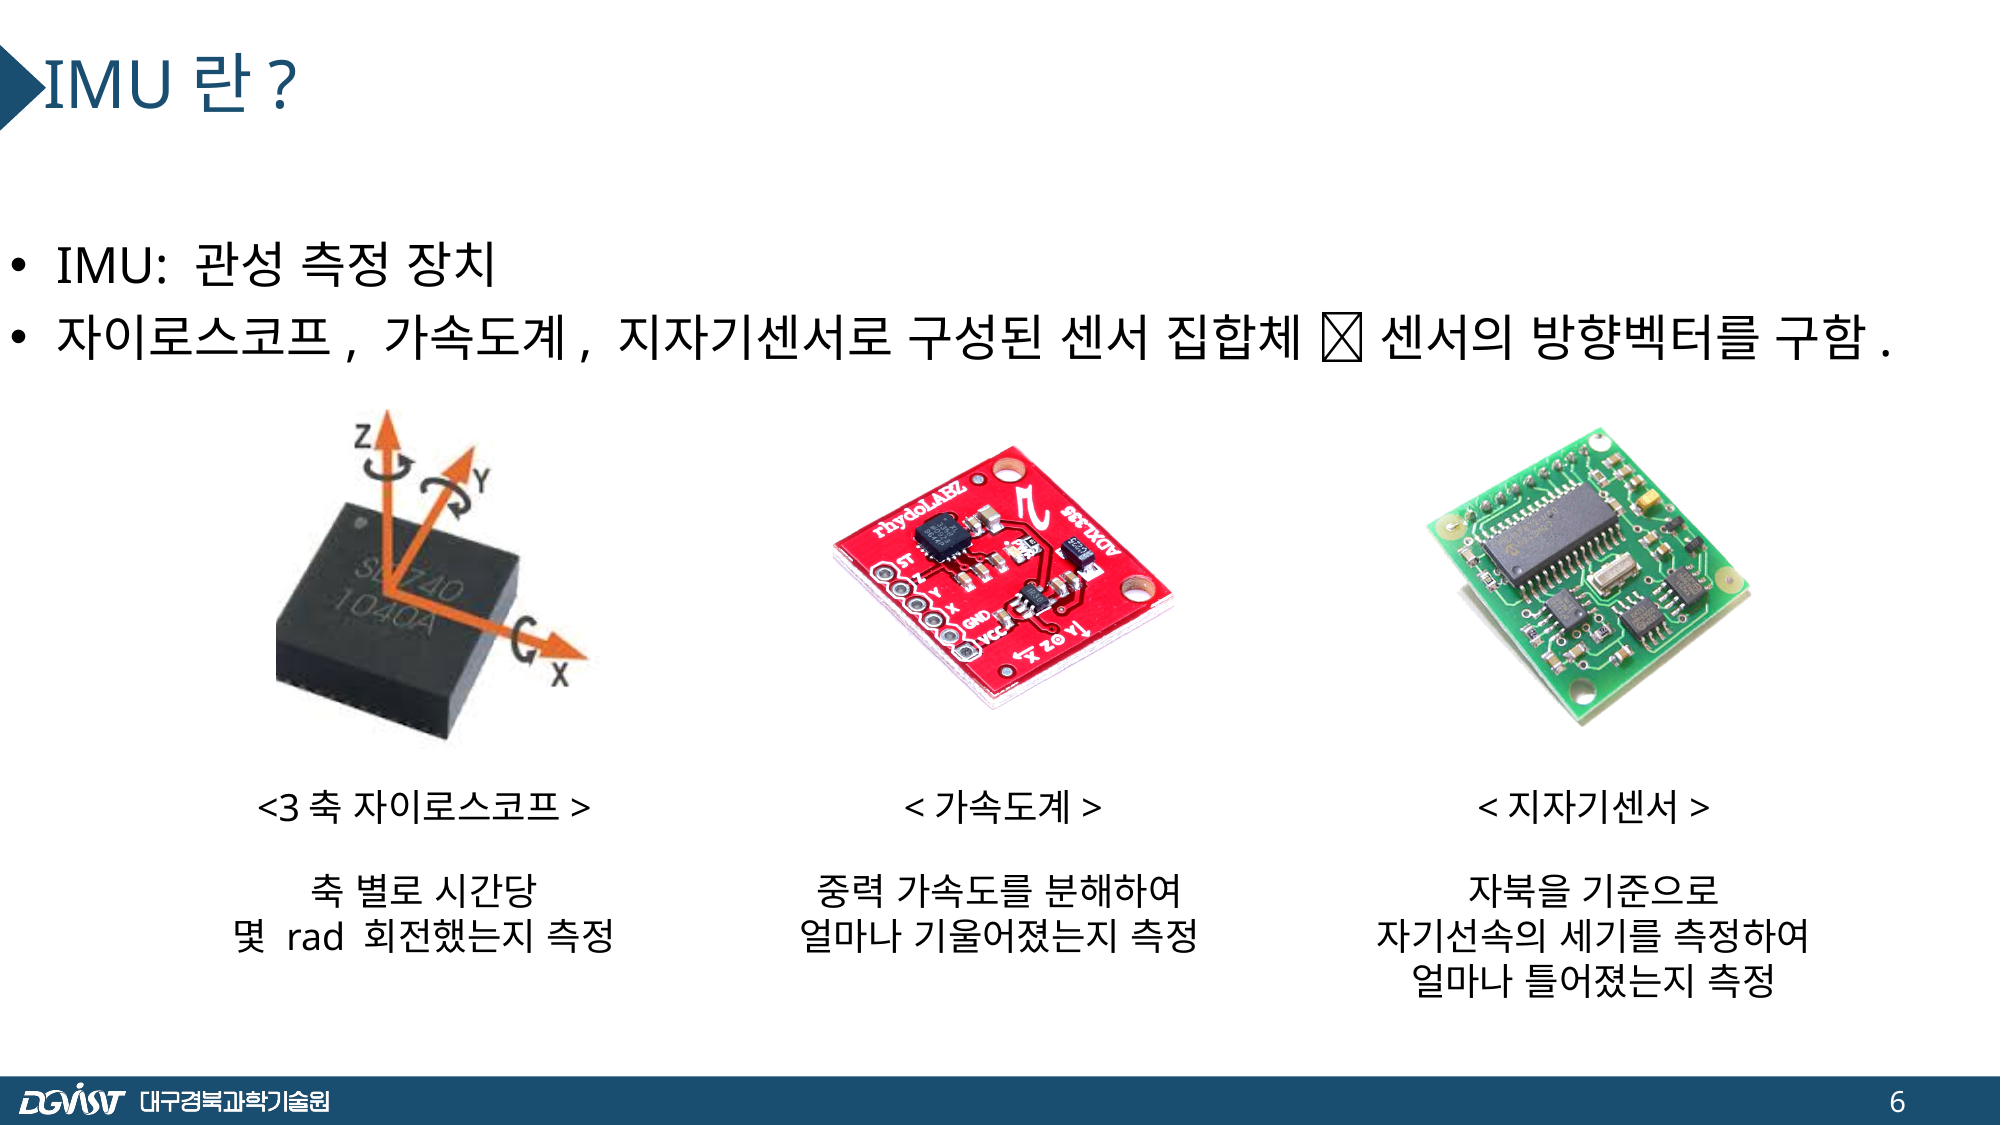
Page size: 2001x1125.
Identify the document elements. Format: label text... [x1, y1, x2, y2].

picture [823, 439, 1184, 716]
text_box IMU란? [28, 34, 313, 130]
text_box <3축 자이로스코프> [242, 776, 607, 836]
text_box IMU: 관성 측정 장치 자이로스코프, 가속도계, 지자기센서로 구성된 센서 집합체  센서의 방향벡터를 구함. [0, 214, 1908, 374]
text_box [0, 43, 48, 133]
text_box 축 별로 시간당 몇 rad 회전했는지 측정 [217, 860, 631, 966]
text_box <가속도계> [889, 776, 1118, 836]
text_box 중력 가속도를 분해하여 얼마나 기울어졌는지 측정 [784, 860, 1215, 966]
picture [1414, 423, 1774, 732]
text_box <지자기센서> [1462, 776, 1726, 836]
picture [276, 402, 624, 753]
text_box 자북을 기준으로 자기선속의 세기를 측정하여 얼마나 틀어졌는지 측정 [1361, 860, 1827, 1011]
